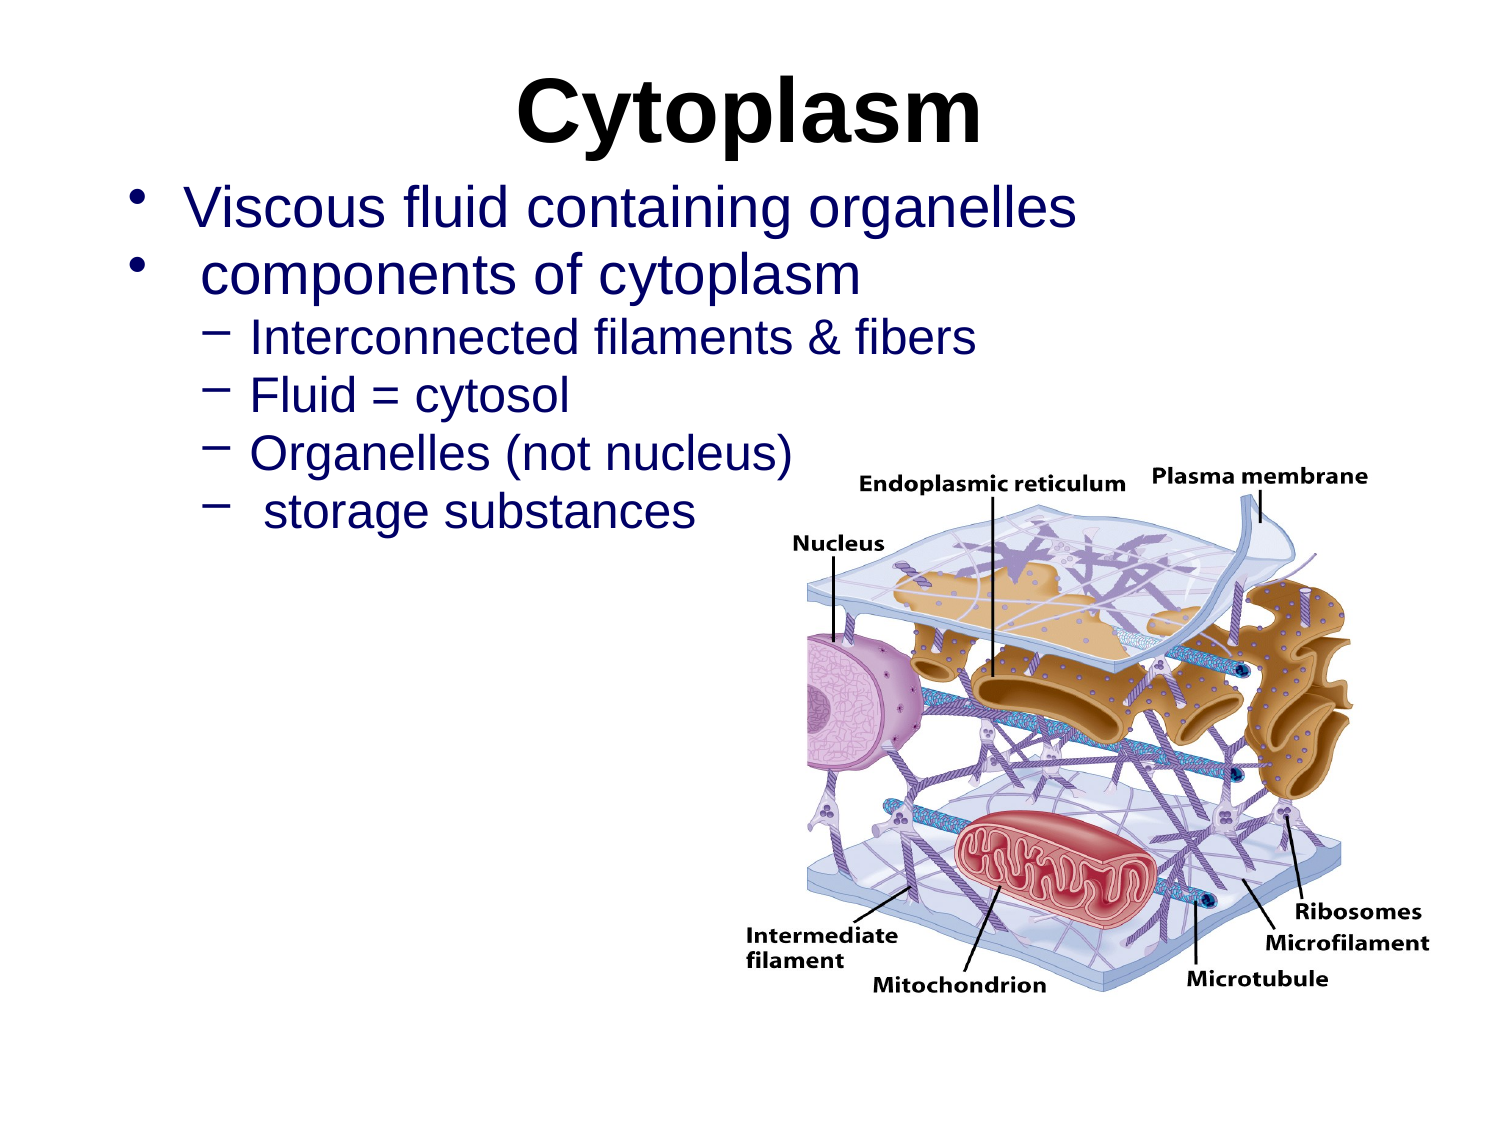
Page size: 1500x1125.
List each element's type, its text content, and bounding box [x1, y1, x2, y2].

title Cytoplasm [75, 24, 1425, 188]
list Viscous fluid containing organelles components of cytoplasm Interconnected filaments & fibers Fluid = cytosol Organelles (not nucleus) storage substances [112, 174, 1375, 650]
picture [737, 462, 1434, 1002]
